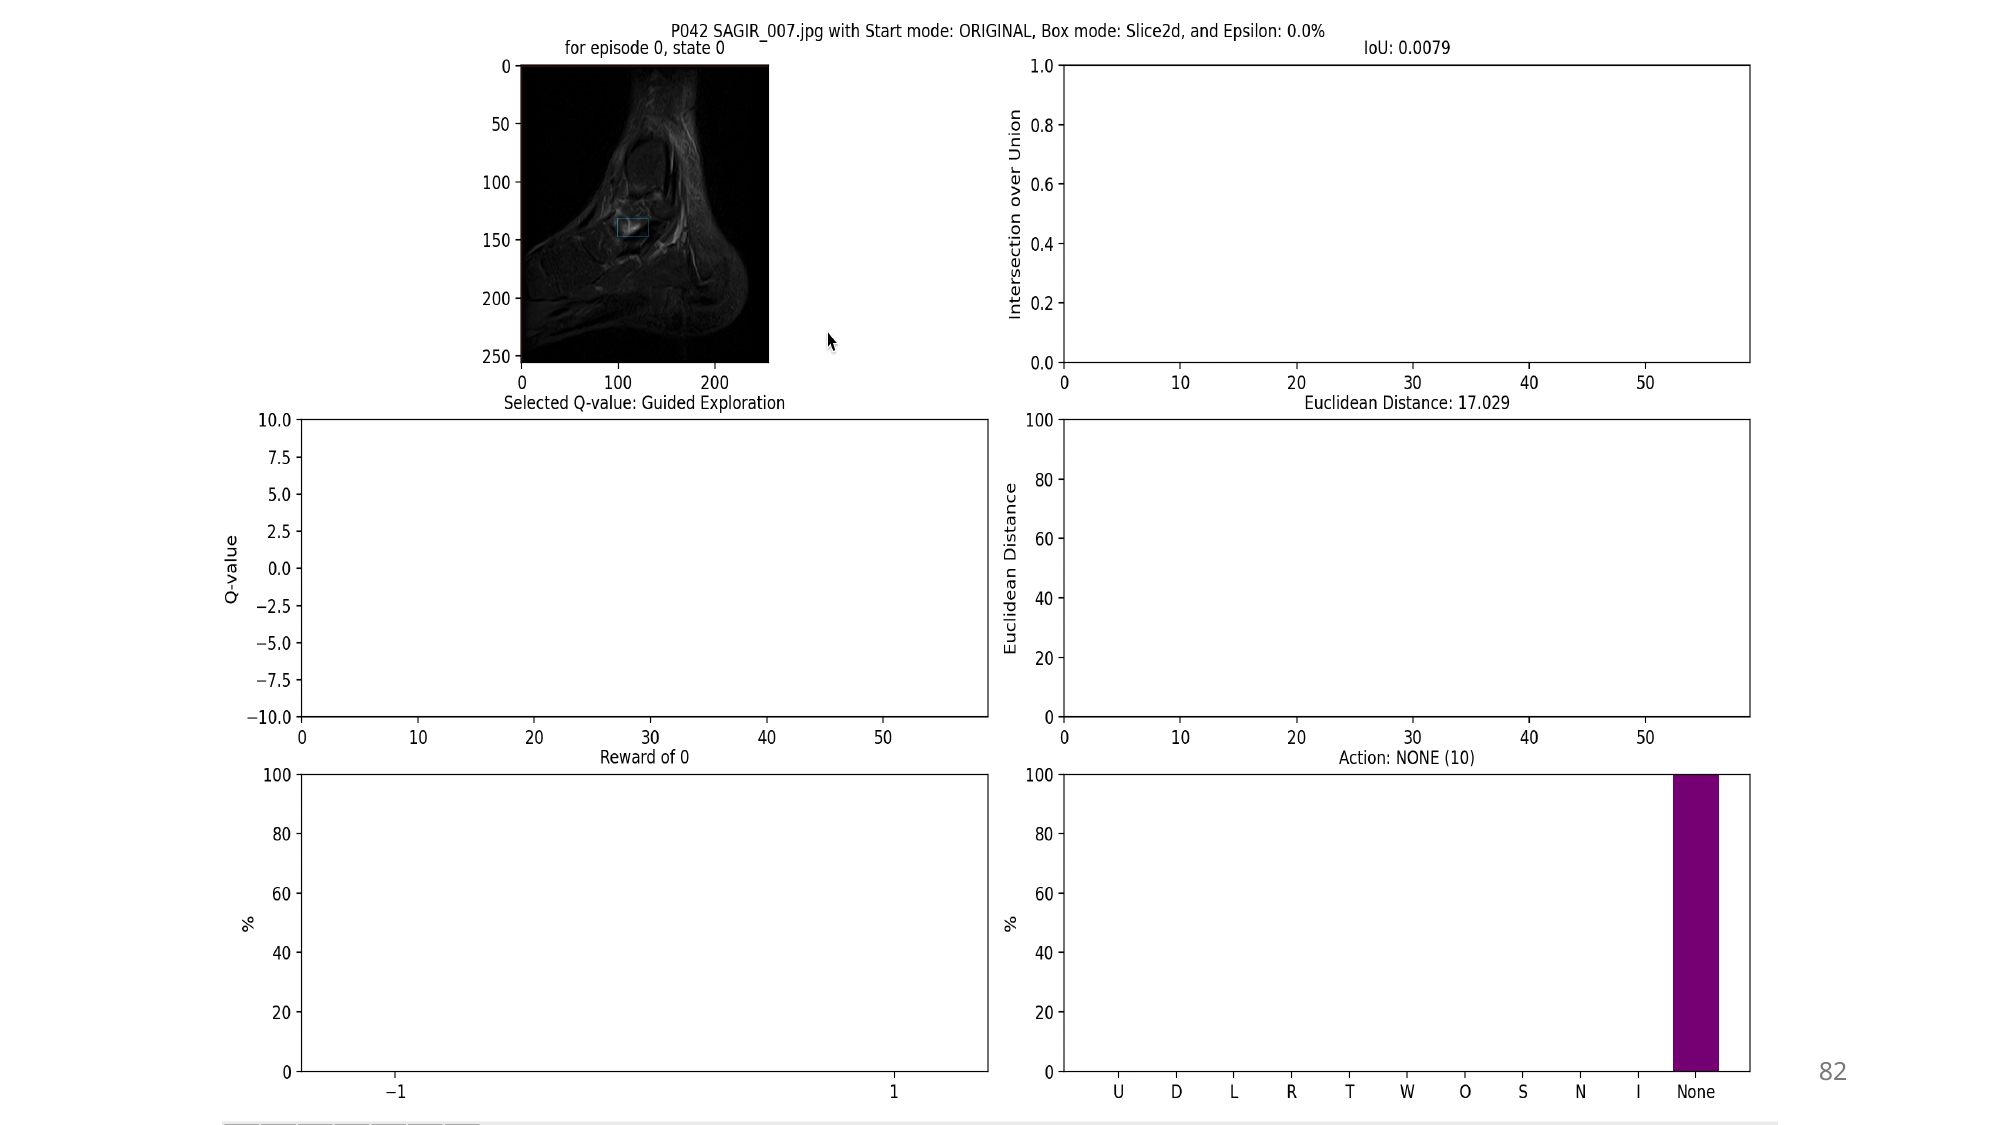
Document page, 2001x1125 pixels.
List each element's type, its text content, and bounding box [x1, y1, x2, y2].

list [220, 0, 1780, 1125]
slide_number 82 [1780, 1042, 1863, 1103]
